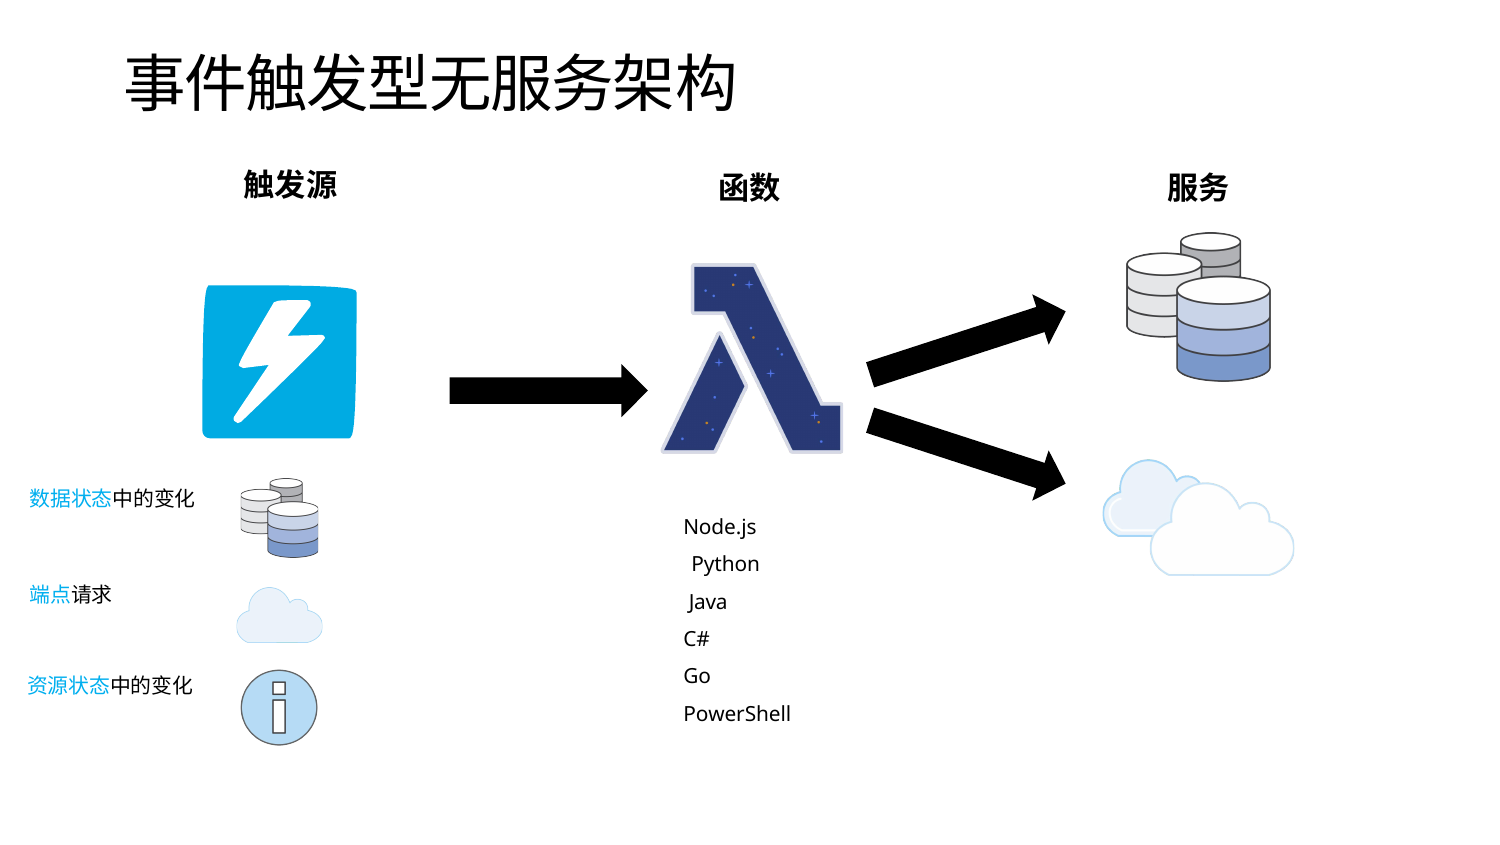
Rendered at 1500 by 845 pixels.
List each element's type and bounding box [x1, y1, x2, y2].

text_box [681, 499, 794, 726]
text_box [717, 166, 783, 206]
text_box [233, 662, 325, 754]
text_box [449, 364, 648, 418]
text_box [236, 587, 323, 643]
text_box [242, 163, 340, 203]
text_box [28, 579, 115, 607]
text_box [1102, 459, 1295, 576]
text_box [1165, 167, 1231, 206]
title [50, 9, 809, 152]
text_box [25, 671, 196, 698]
text_box [660, 263, 844, 454]
text_box [202, 285, 357, 439]
text_box [240, 478, 319, 558]
text_box [28, 484, 198, 511]
text_box [866, 294, 1066, 388]
text_box [866, 407, 1066, 501]
text_box [1126, 232, 1271, 382]
